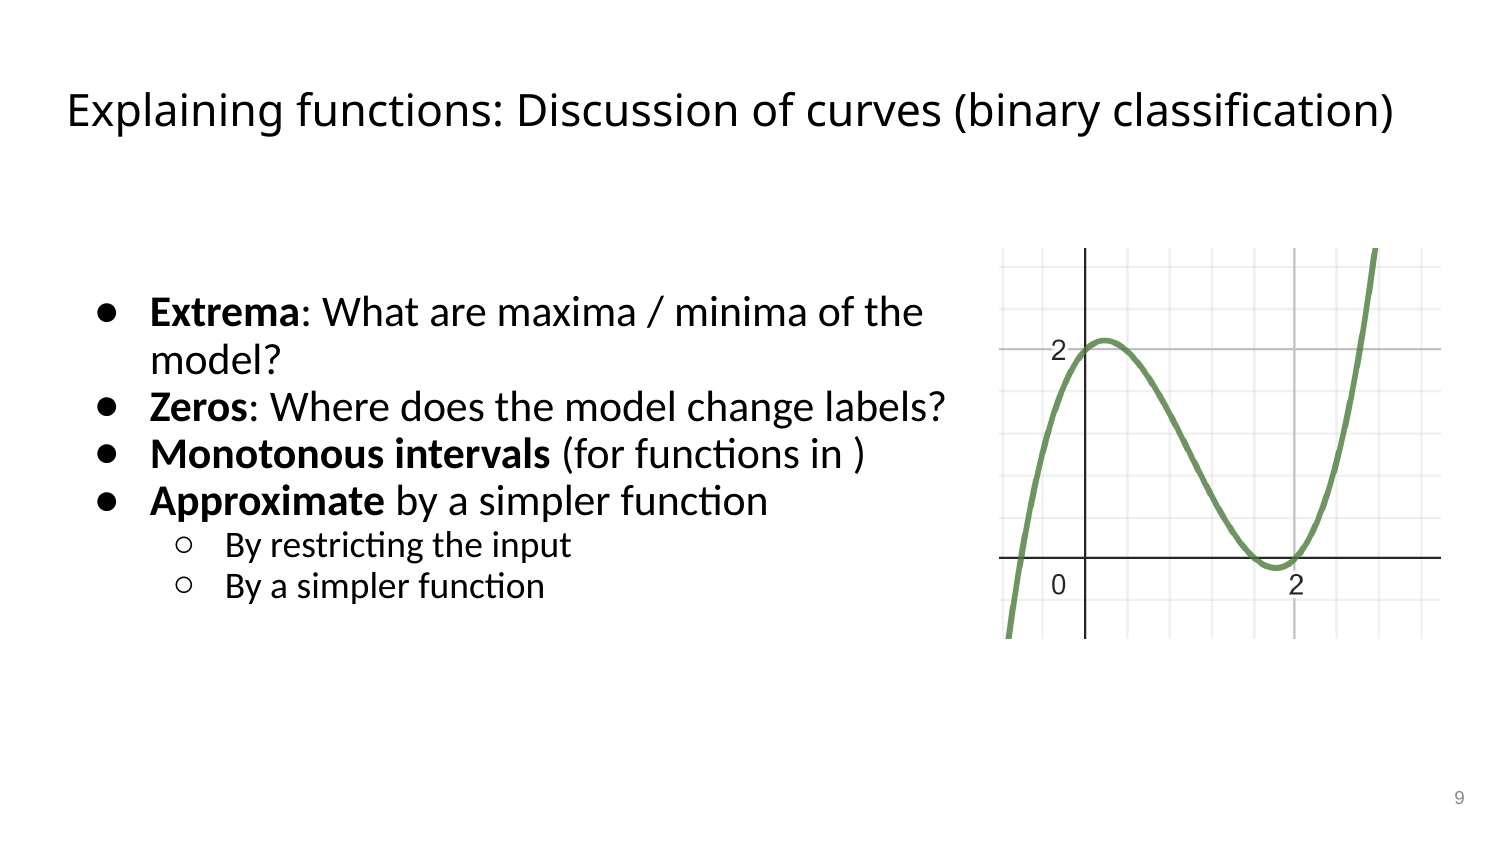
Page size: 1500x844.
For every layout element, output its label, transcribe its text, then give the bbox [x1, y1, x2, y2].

title Explaining functions: Discussion of curves (binary classification) [51, 72, 1449, 167]
slide_number 9 [1389, 764, 1480, 830]
picture [999, 248, 1441, 640]
